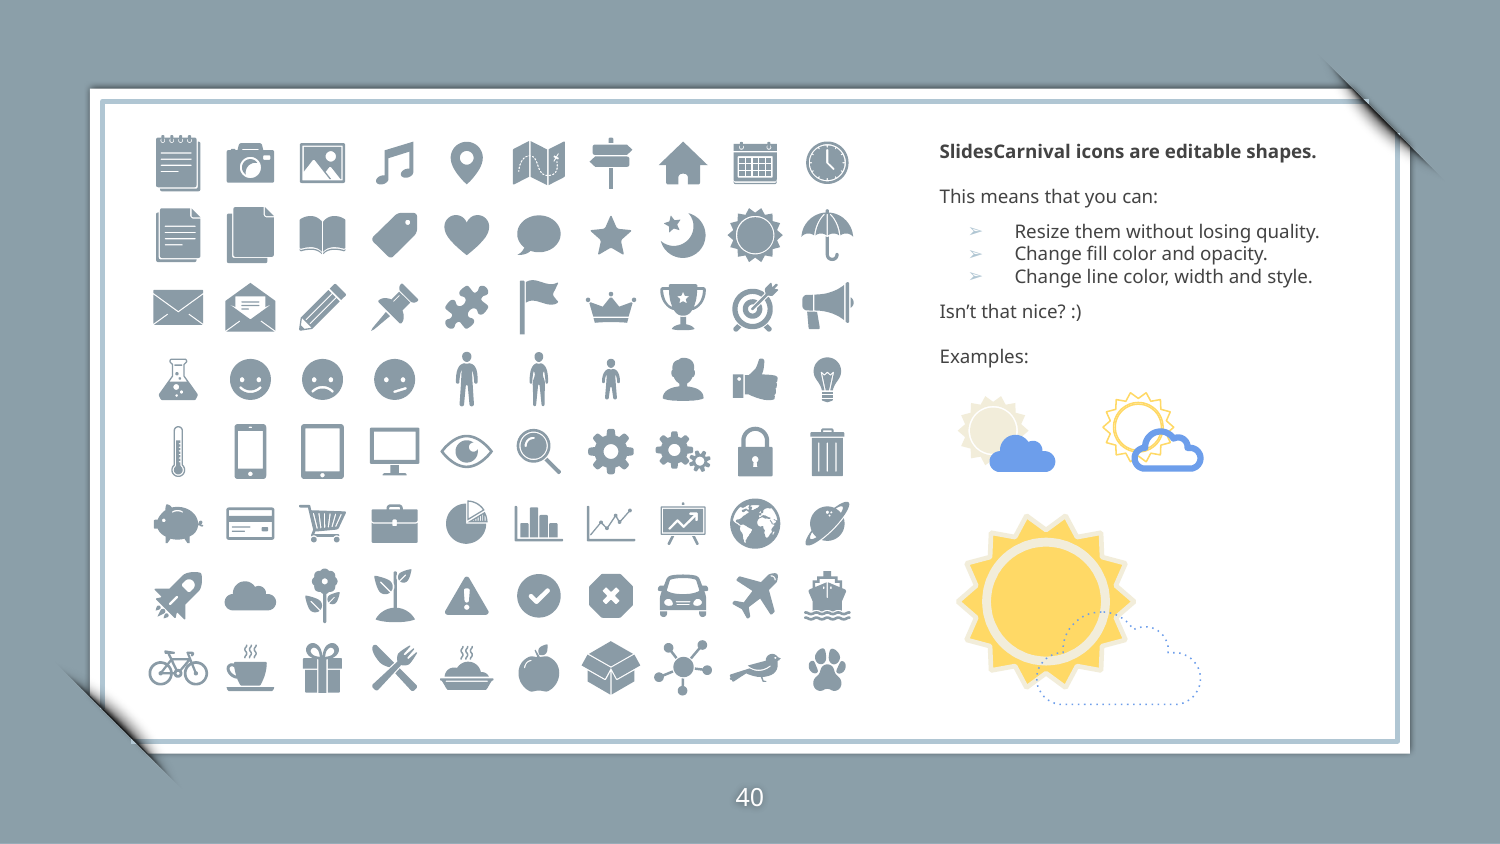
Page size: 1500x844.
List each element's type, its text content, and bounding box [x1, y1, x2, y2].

text_box [301, 424, 344, 479]
text_box [372, 212, 418, 258]
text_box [371, 504, 418, 544]
list SlidesCarnival icons are editable shapes. This means that you can: Resize them without losing quality. Change fill color and opacity. Change line color, width and style. Isn’t that nice? :) Examples: [939, 139, 1340, 390]
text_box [154, 571, 203, 620]
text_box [226, 644, 275, 692]
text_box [158, 358, 198, 401]
text_box [1030, 440, 1056, 472]
text_box [445, 285, 489, 329]
text_box [729, 653, 781, 682]
slide_number 40 [705, 753, 795, 844]
text_box [590, 215, 632, 255]
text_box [585, 291, 637, 323]
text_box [529, 351, 549, 407]
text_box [155, 134, 201, 192]
text_box [662, 357, 704, 401]
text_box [957, 515, 1135, 688]
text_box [805, 501, 850, 546]
text_box [148, 650, 209, 686]
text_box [733, 141, 777, 185]
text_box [805, 141, 849, 185]
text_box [581, 640, 641, 695]
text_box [439, 645, 494, 691]
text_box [298, 504, 347, 543]
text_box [660, 502, 706, 546]
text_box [226, 142, 275, 183]
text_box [727, 207, 784, 263]
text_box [155, 208, 201, 263]
text_box [658, 141, 708, 185]
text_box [803, 570, 851, 621]
text_box [302, 358, 343, 400]
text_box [372, 644, 418, 692]
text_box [171, 425, 186, 478]
text_box [1174, 437, 1201, 469]
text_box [810, 428, 845, 477]
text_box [518, 643, 560, 692]
text_box [234, 424, 267, 479]
text_box [374, 358, 416, 400]
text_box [445, 500, 488, 545]
text_box [738, 426, 773, 477]
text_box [601, 358, 621, 400]
text_box [450, 141, 483, 185]
text_box [589, 573, 633, 618]
text_box [444, 215, 490, 256]
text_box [299, 142, 346, 184]
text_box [586, 505, 636, 542]
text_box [514, 505, 564, 542]
text_box [730, 498, 781, 549]
text_box [588, 428, 634, 475]
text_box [370, 283, 419, 332]
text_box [369, 427, 420, 476]
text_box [655, 431, 711, 472]
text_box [226, 507, 275, 541]
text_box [657, 574, 709, 618]
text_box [298, 283, 347, 331]
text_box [589, 137, 633, 189]
text_box [517, 574, 561, 618]
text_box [516, 428, 562, 475]
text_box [957, 395, 1029, 466]
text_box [732, 282, 779, 332]
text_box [660, 284, 707, 331]
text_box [455, 351, 478, 407]
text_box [153, 289, 204, 326]
picture [1298, 51, 1448, 201]
text_box [732, 573, 778, 619]
text_box [230, 358, 271, 400]
text_box [153, 504, 204, 544]
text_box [225, 282, 276, 332]
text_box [801, 208, 854, 262]
text_box [1044, 626, 1201, 705]
text_box [224, 581, 277, 611]
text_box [304, 568, 340, 624]
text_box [439, 434, 494, 469]
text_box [660, 212, 706, 259]
picture [52, 642, 202, 792]
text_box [374, 568, 416, 623]
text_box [299, 215, 346, 255]
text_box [302, 642, 343, 694]
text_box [813, 357, 842, 403]
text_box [653, 639, 713, 696]
text_box [376, 141, 414, 185]
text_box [802, 281, 855, 330]
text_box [732, 358, 778, 401]
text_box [512, 140, 566, 186]
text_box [226, 206, 275, 264]
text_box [519, 279, 559, 335]
text_box [445, 576, 489, 615]
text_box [808, 648, 846, 692]
text_box [517, 215, 561, 255]
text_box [1102, 392, 1175, 463]
